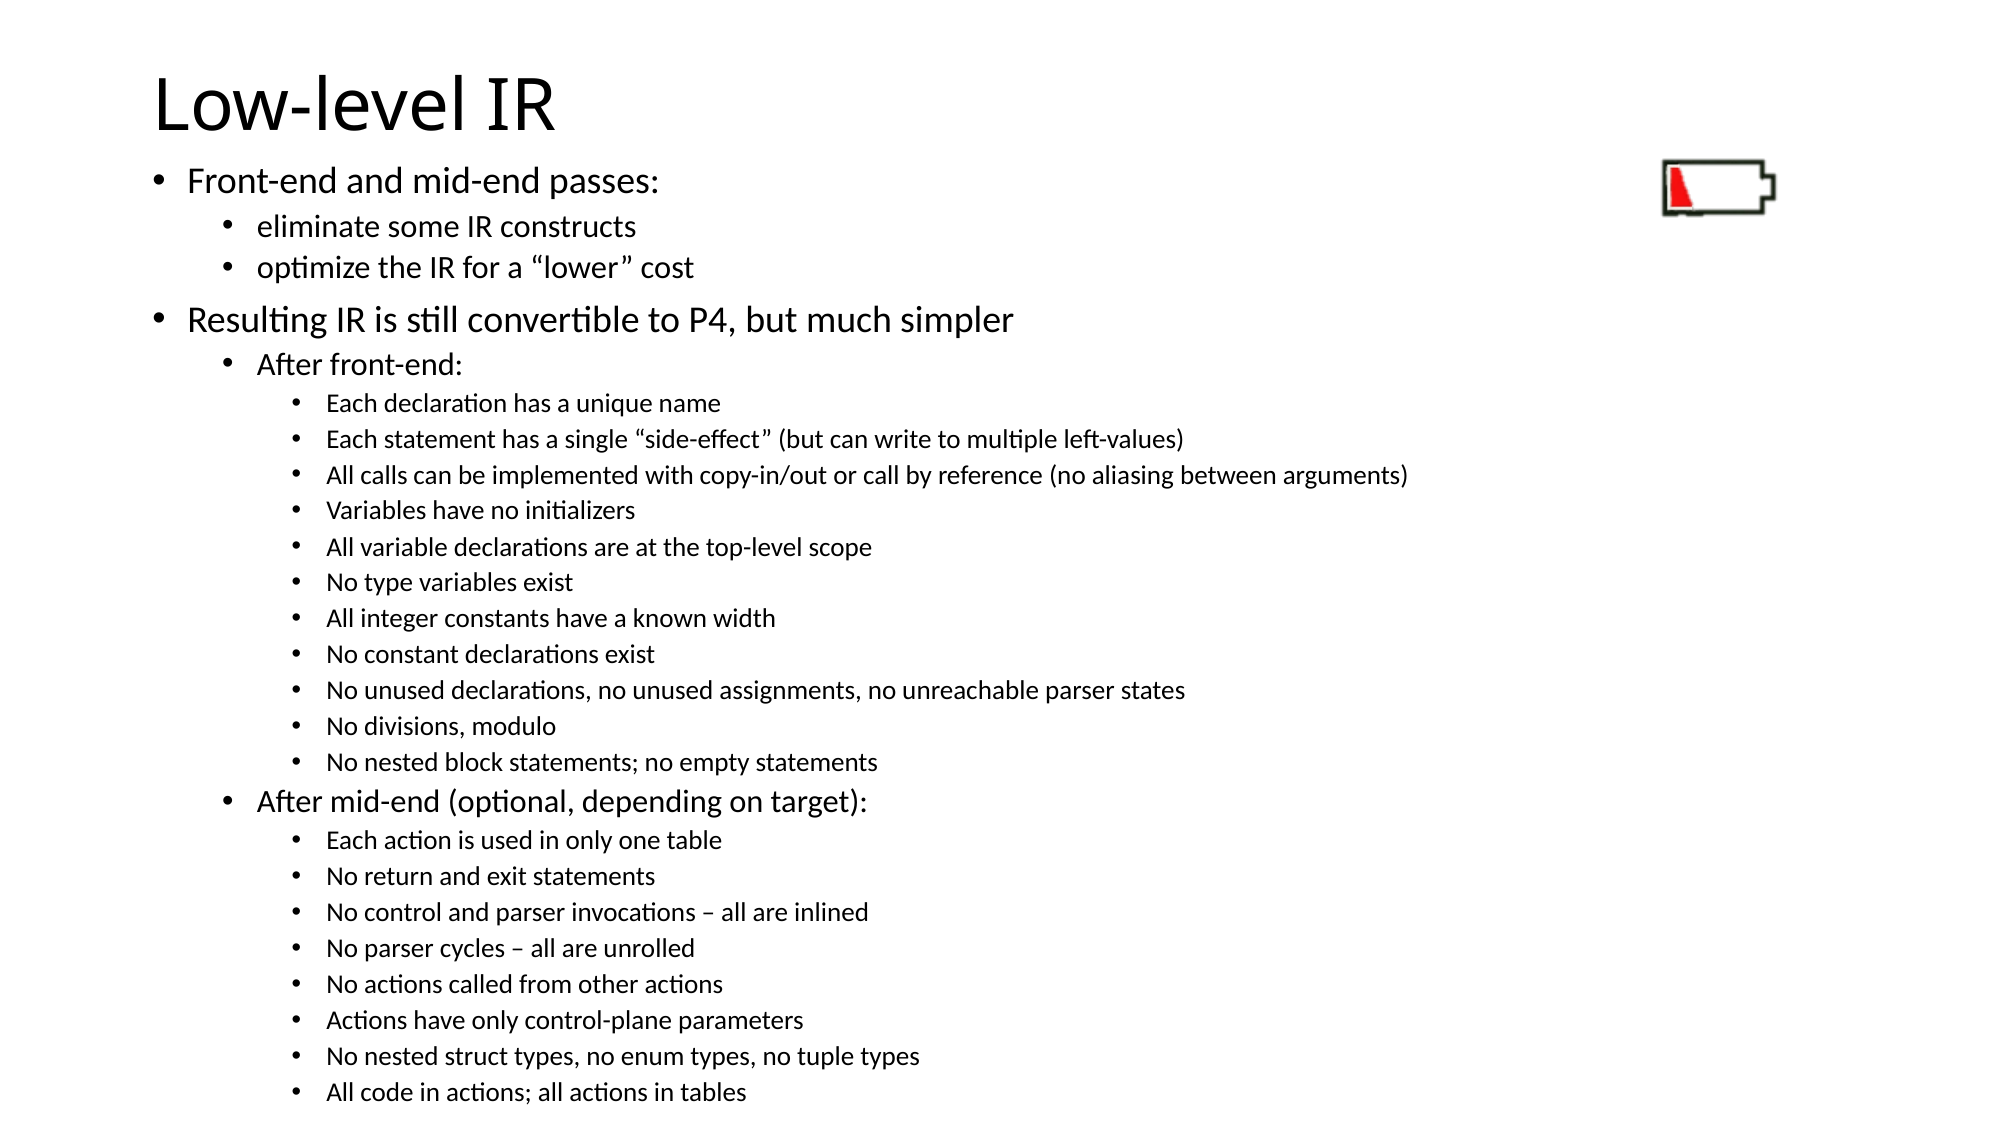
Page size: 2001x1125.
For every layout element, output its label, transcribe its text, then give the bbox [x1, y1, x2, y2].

picture [1614, 85, 1820, 290]
list Front-end and mid-end passes: eliminate some IR constructs optimize the IR for a “lower” cost Resulting IR is still convertible to P4, but much simpler After front-end: Each declaration has a unique name Each statement has a single “side-effect” (but can write to multiple left-values) All calls can be implemented with copy-in/out or call by reference (no aliasing between arguments) Variables have no initializers All variable declarations are at the top-level scope No type variables exist All integer constants have a known width No constant declarations exist No unused declarations, no unused assignments, no unreachable parser states No divisions, modulo No nested block statements; no empty statements After mid-end (optional, depending on target): Each action is used in only one table No return and exit statements No control and parser invocations – all are inlined No parser cycles – all are unrolled No actions called from other actions Actions have only control-plane parameters No nested struct types, no enum types, no tuple types All code in actions; all actions in tables [137, 153, 1863, 1125]
title Low-level IR [137, 59, 1863, 153]
